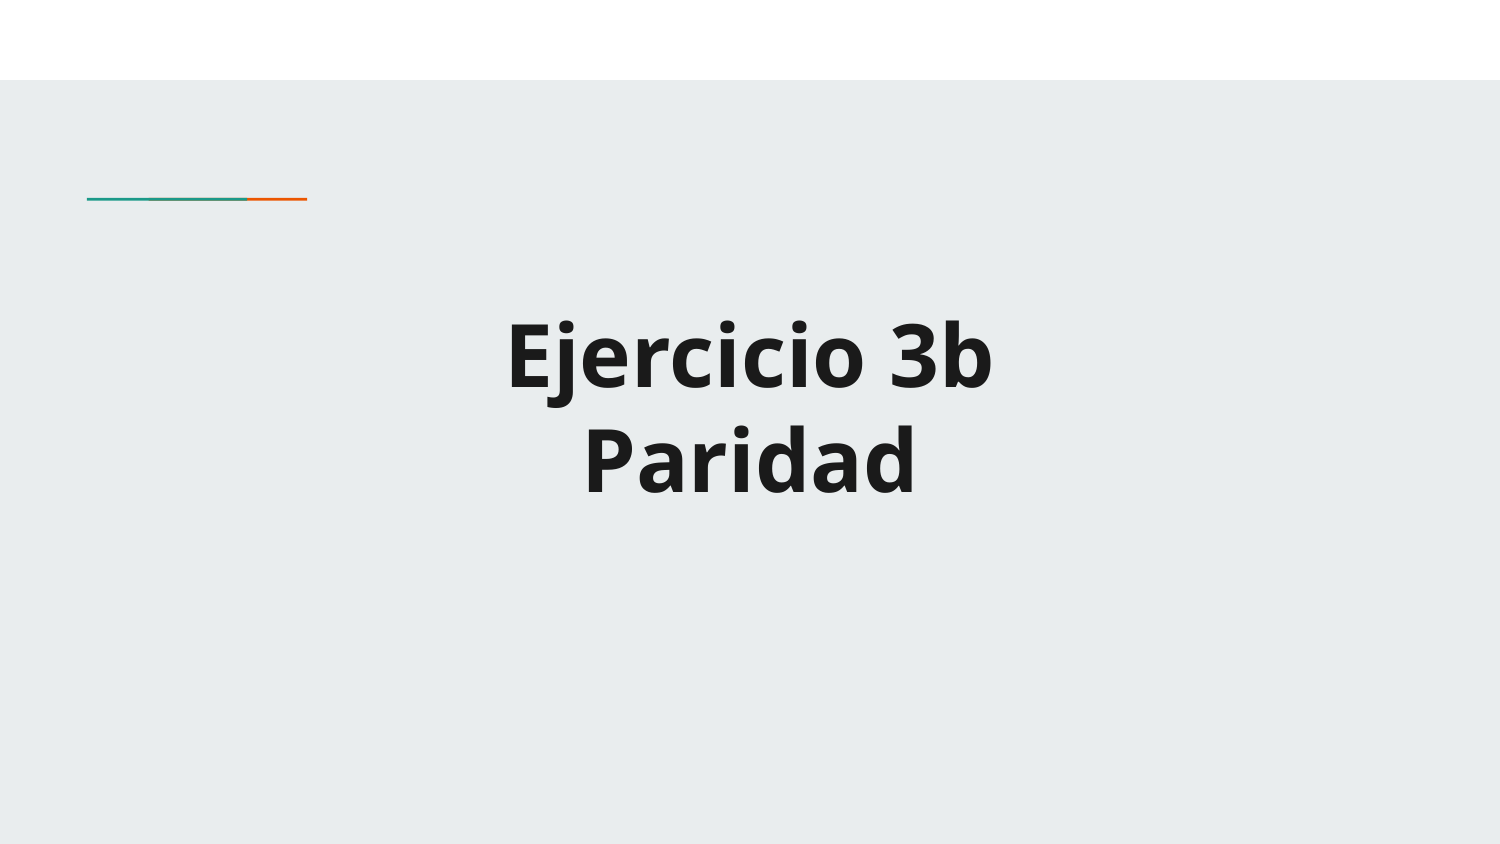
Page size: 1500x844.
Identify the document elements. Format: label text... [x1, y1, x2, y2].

title Ejercicio 3b Paridad [119, 285, 1381, 559]
